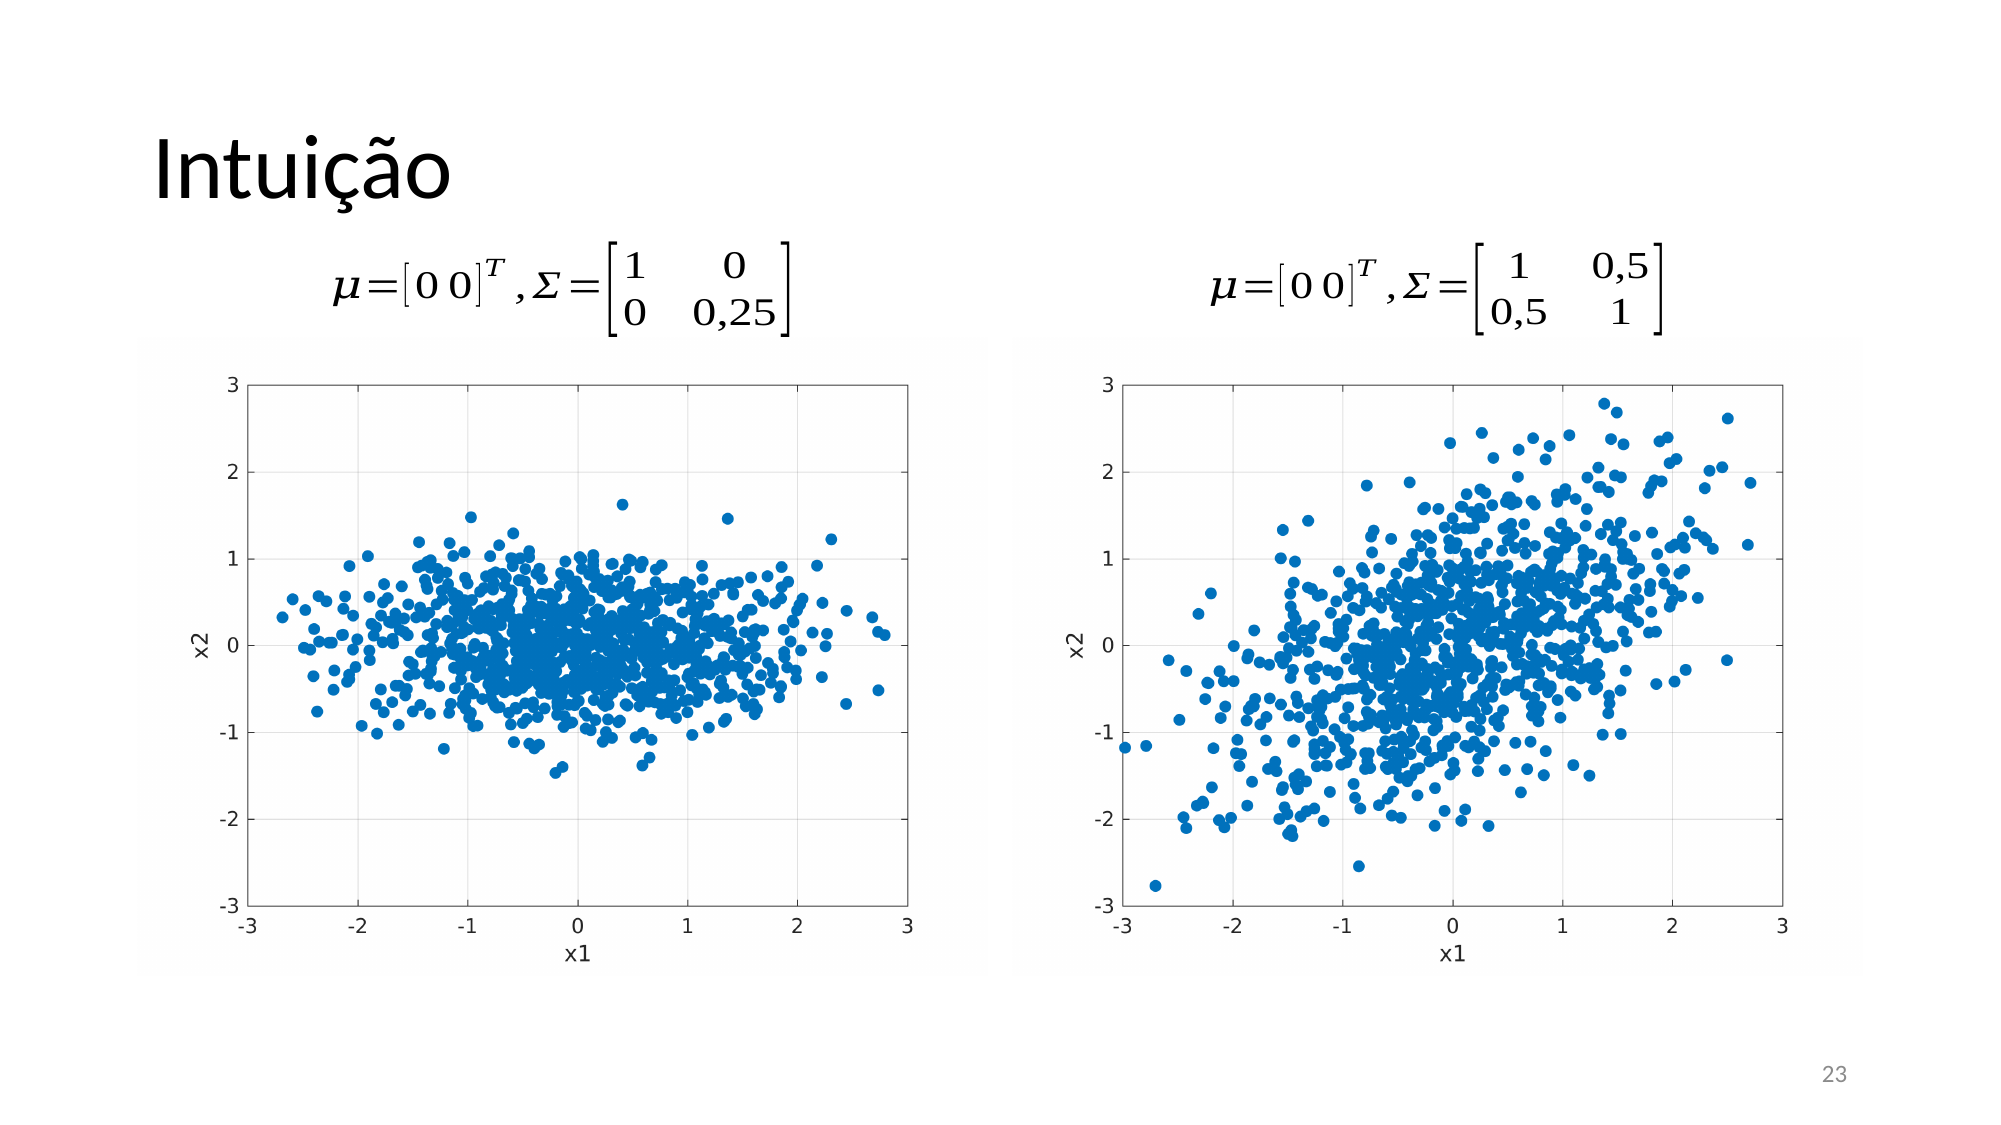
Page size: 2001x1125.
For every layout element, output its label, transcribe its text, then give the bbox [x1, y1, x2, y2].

title Intuição [137, 59, 1863, 278]
slide_number 23 [1412, 1042, 1863, 1103]
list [1012, 337, 1863, 976]
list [137, 337, 988, 976]
